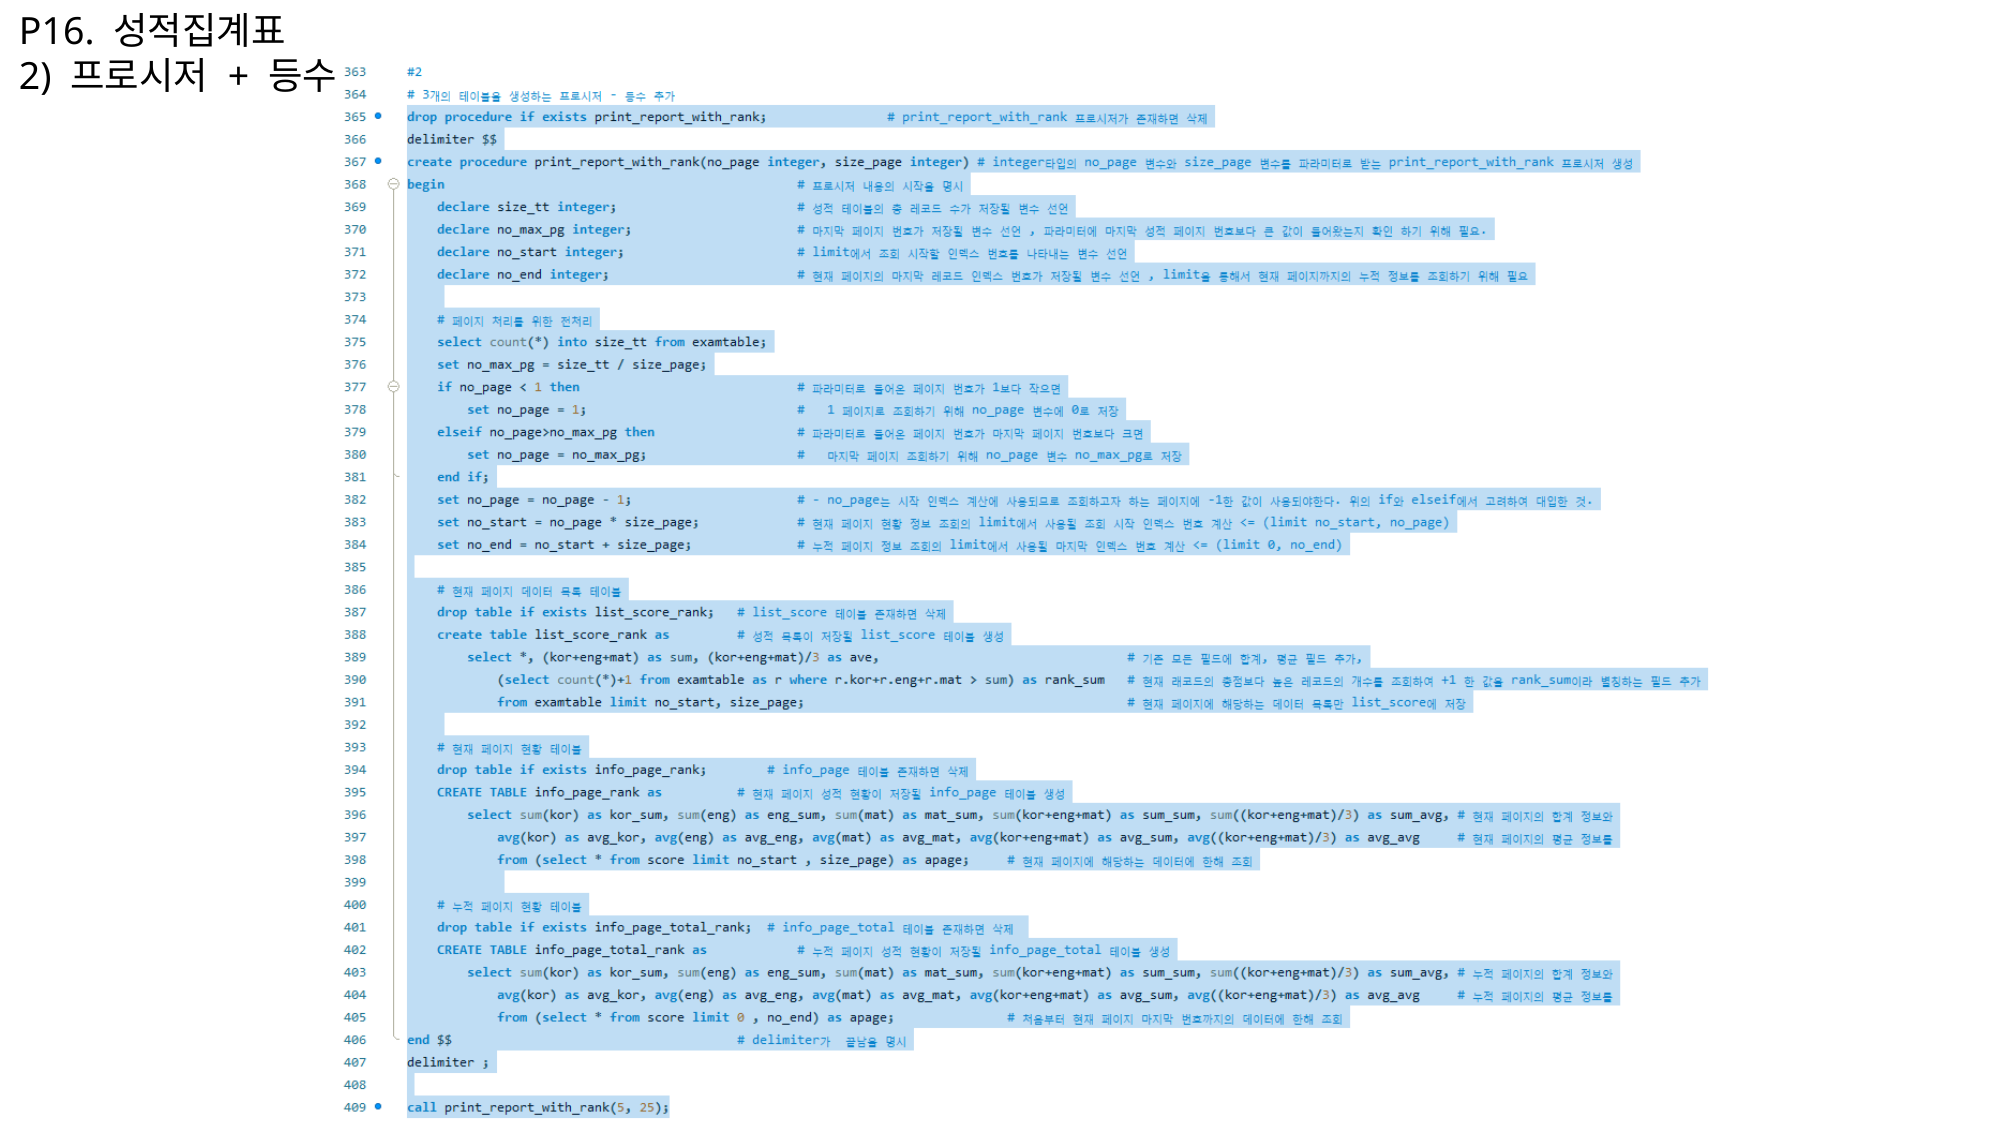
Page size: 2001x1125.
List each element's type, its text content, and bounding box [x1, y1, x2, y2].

picture [332, 60, 1713, 1125]
text_box P16. 성적집계표 2) 프로시저 + 등수 [4, 0, 353, 105]
